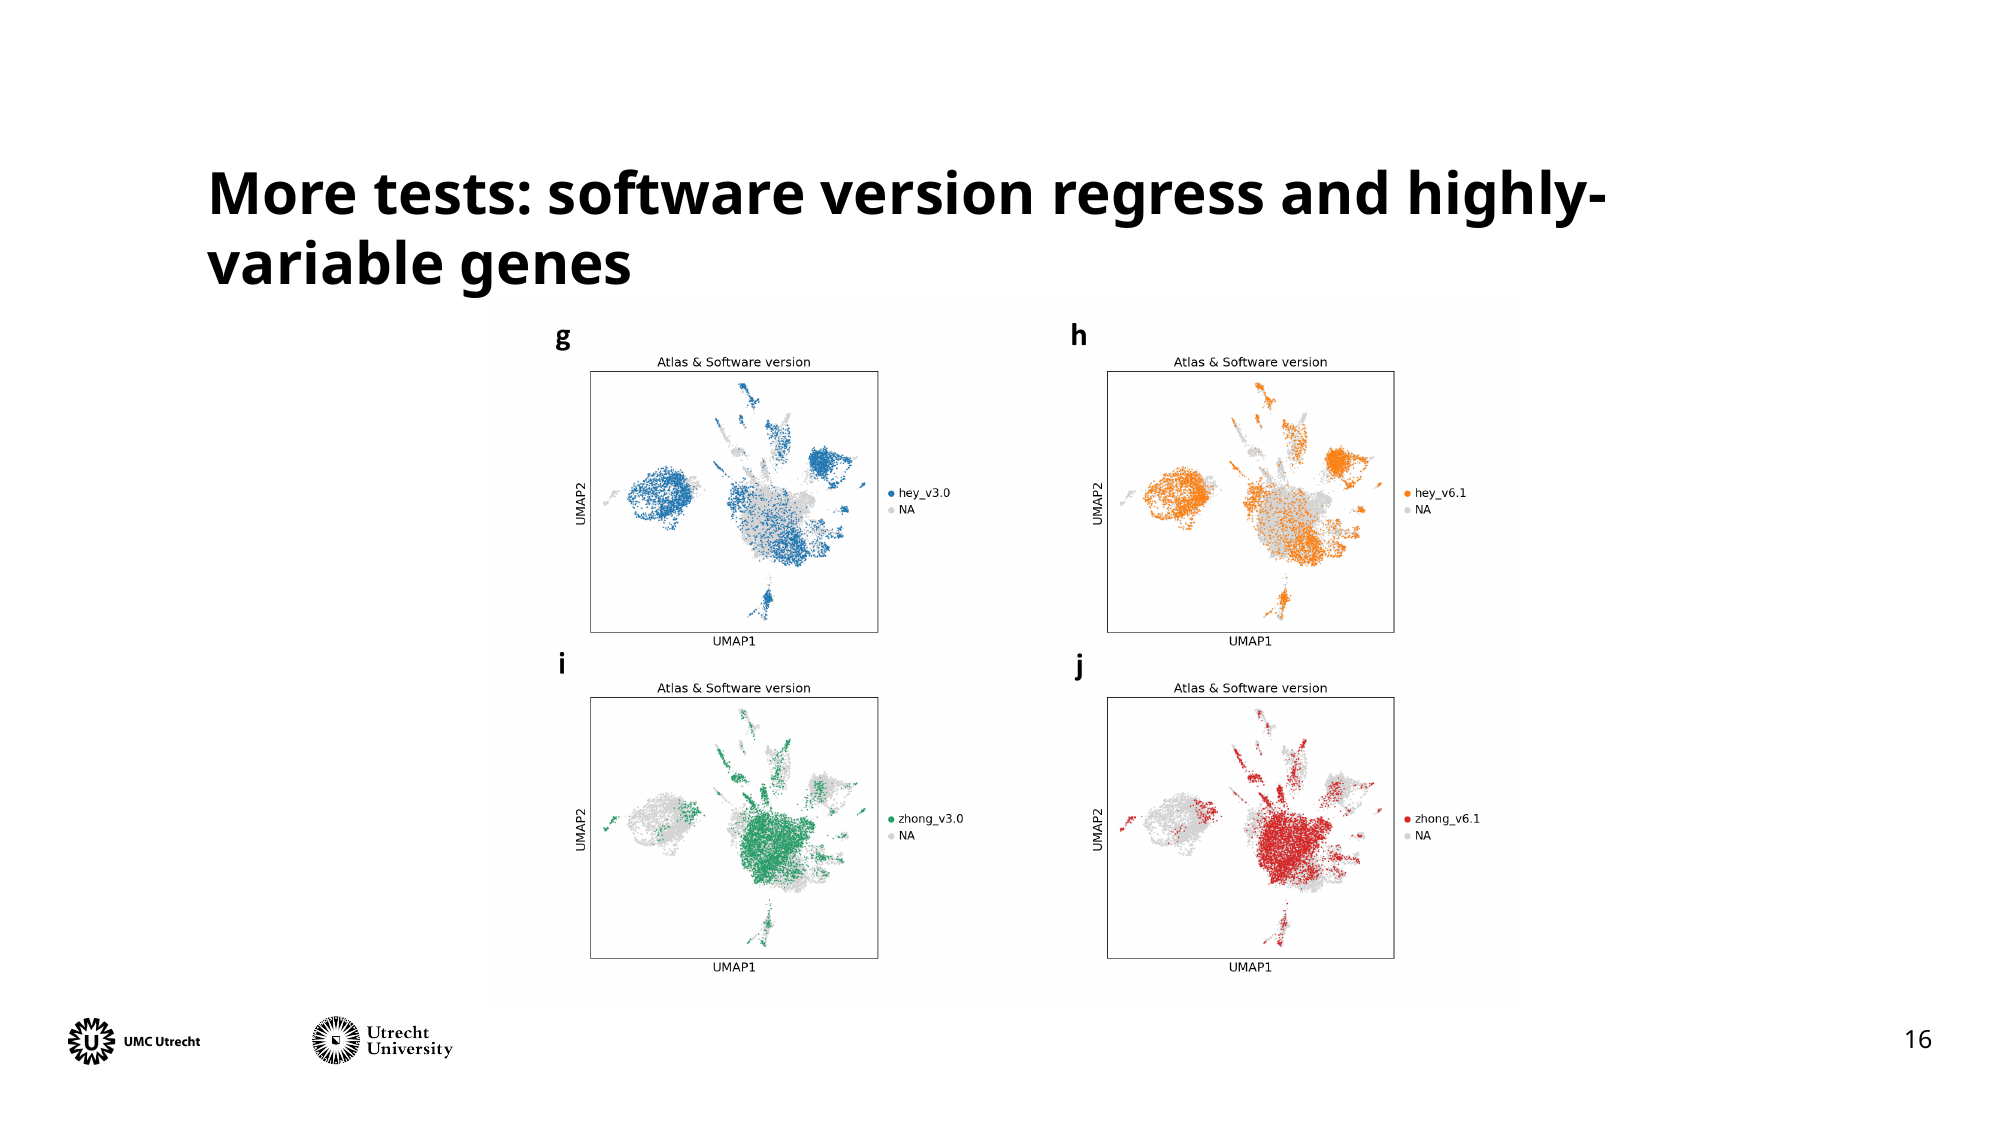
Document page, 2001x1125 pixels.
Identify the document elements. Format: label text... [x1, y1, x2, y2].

text_box More tests: software version regress and highly-variable genes [192, 148, 1758, 355]
picture [272, 296, 1522, 1096]
slide_number 16 [1828, 1009, 1933, 1071]
picture [68, 984, 200, 1096]
